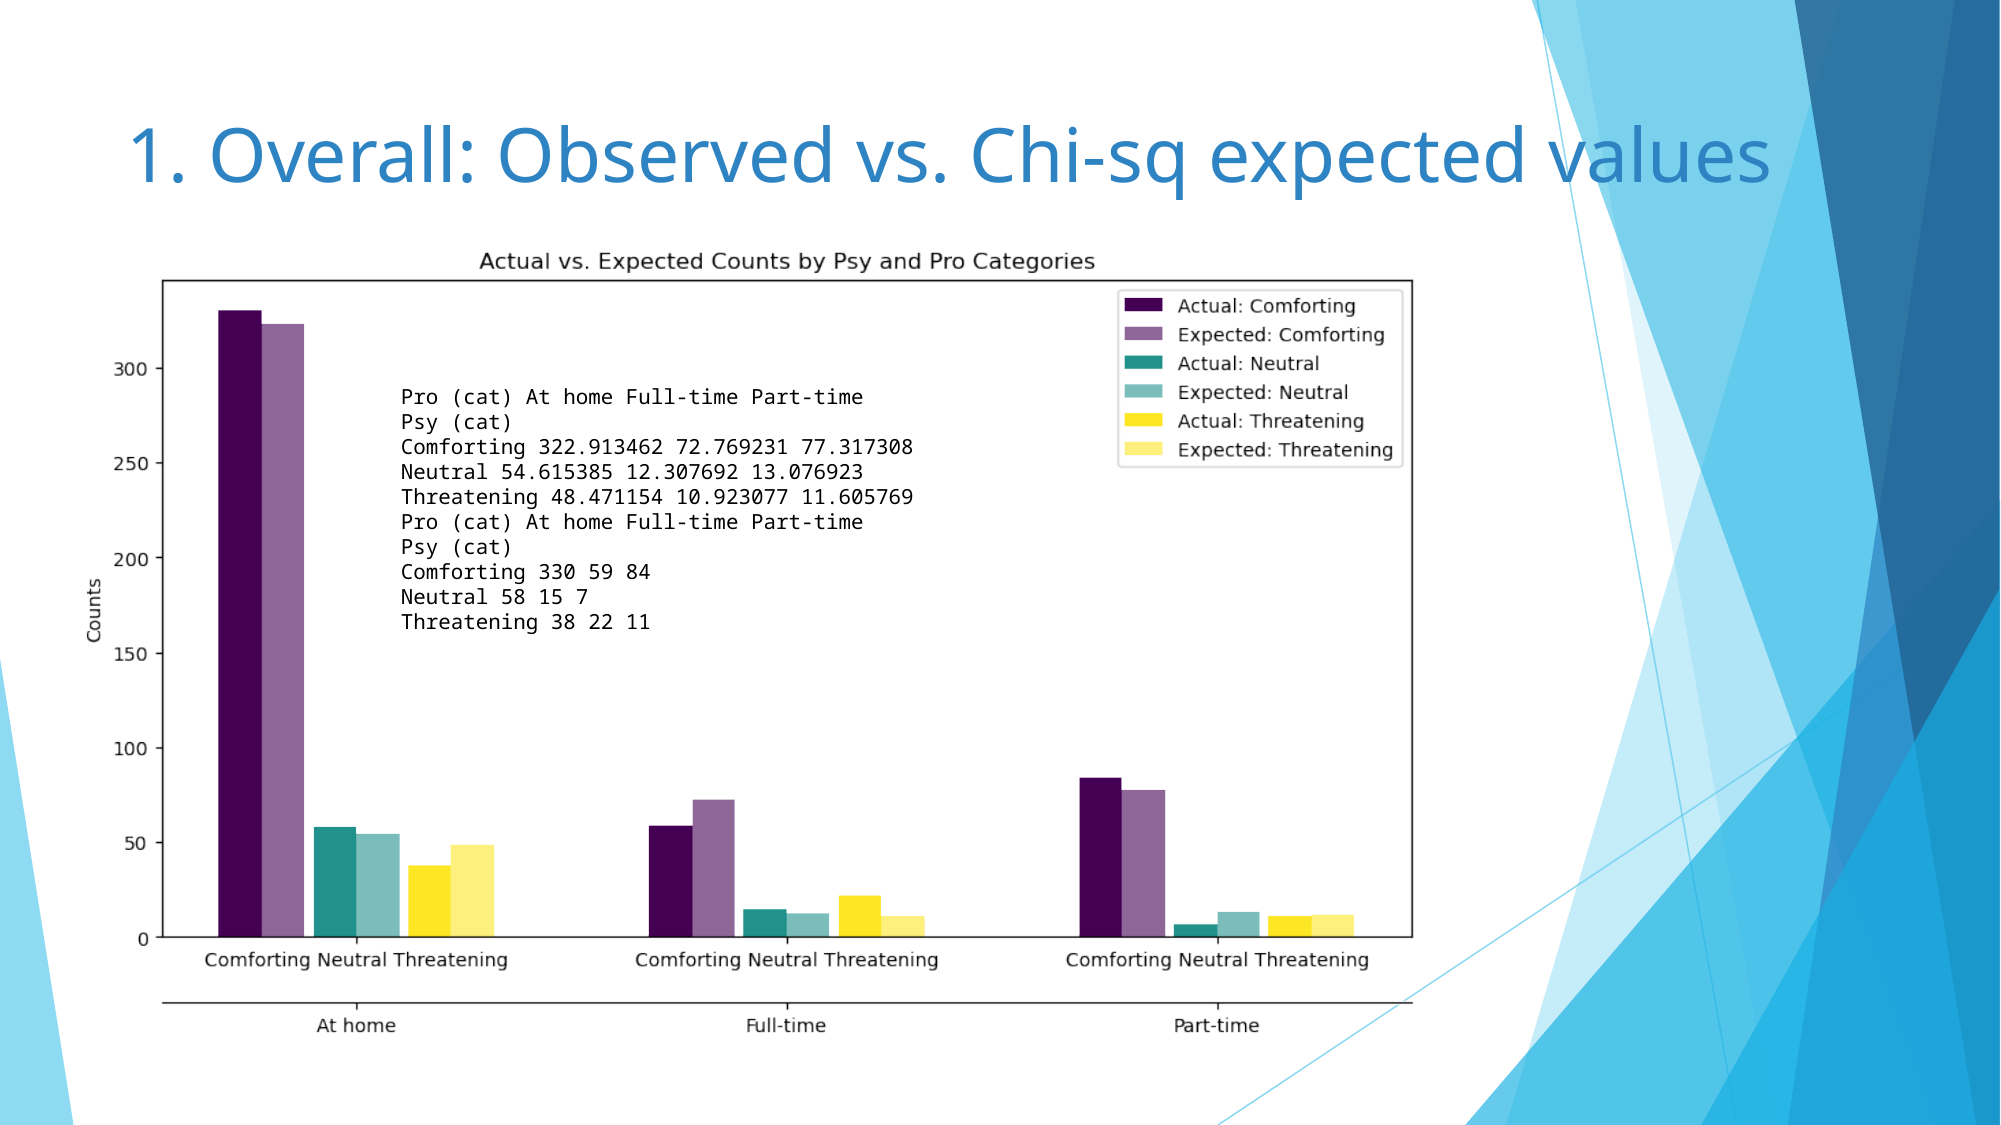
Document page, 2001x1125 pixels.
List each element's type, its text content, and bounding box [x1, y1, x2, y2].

title 1. Overall: Observed vs. Chi-sq expected values [111, 99, 1900, 215]
picture [71, 239, 1424, 1049]
